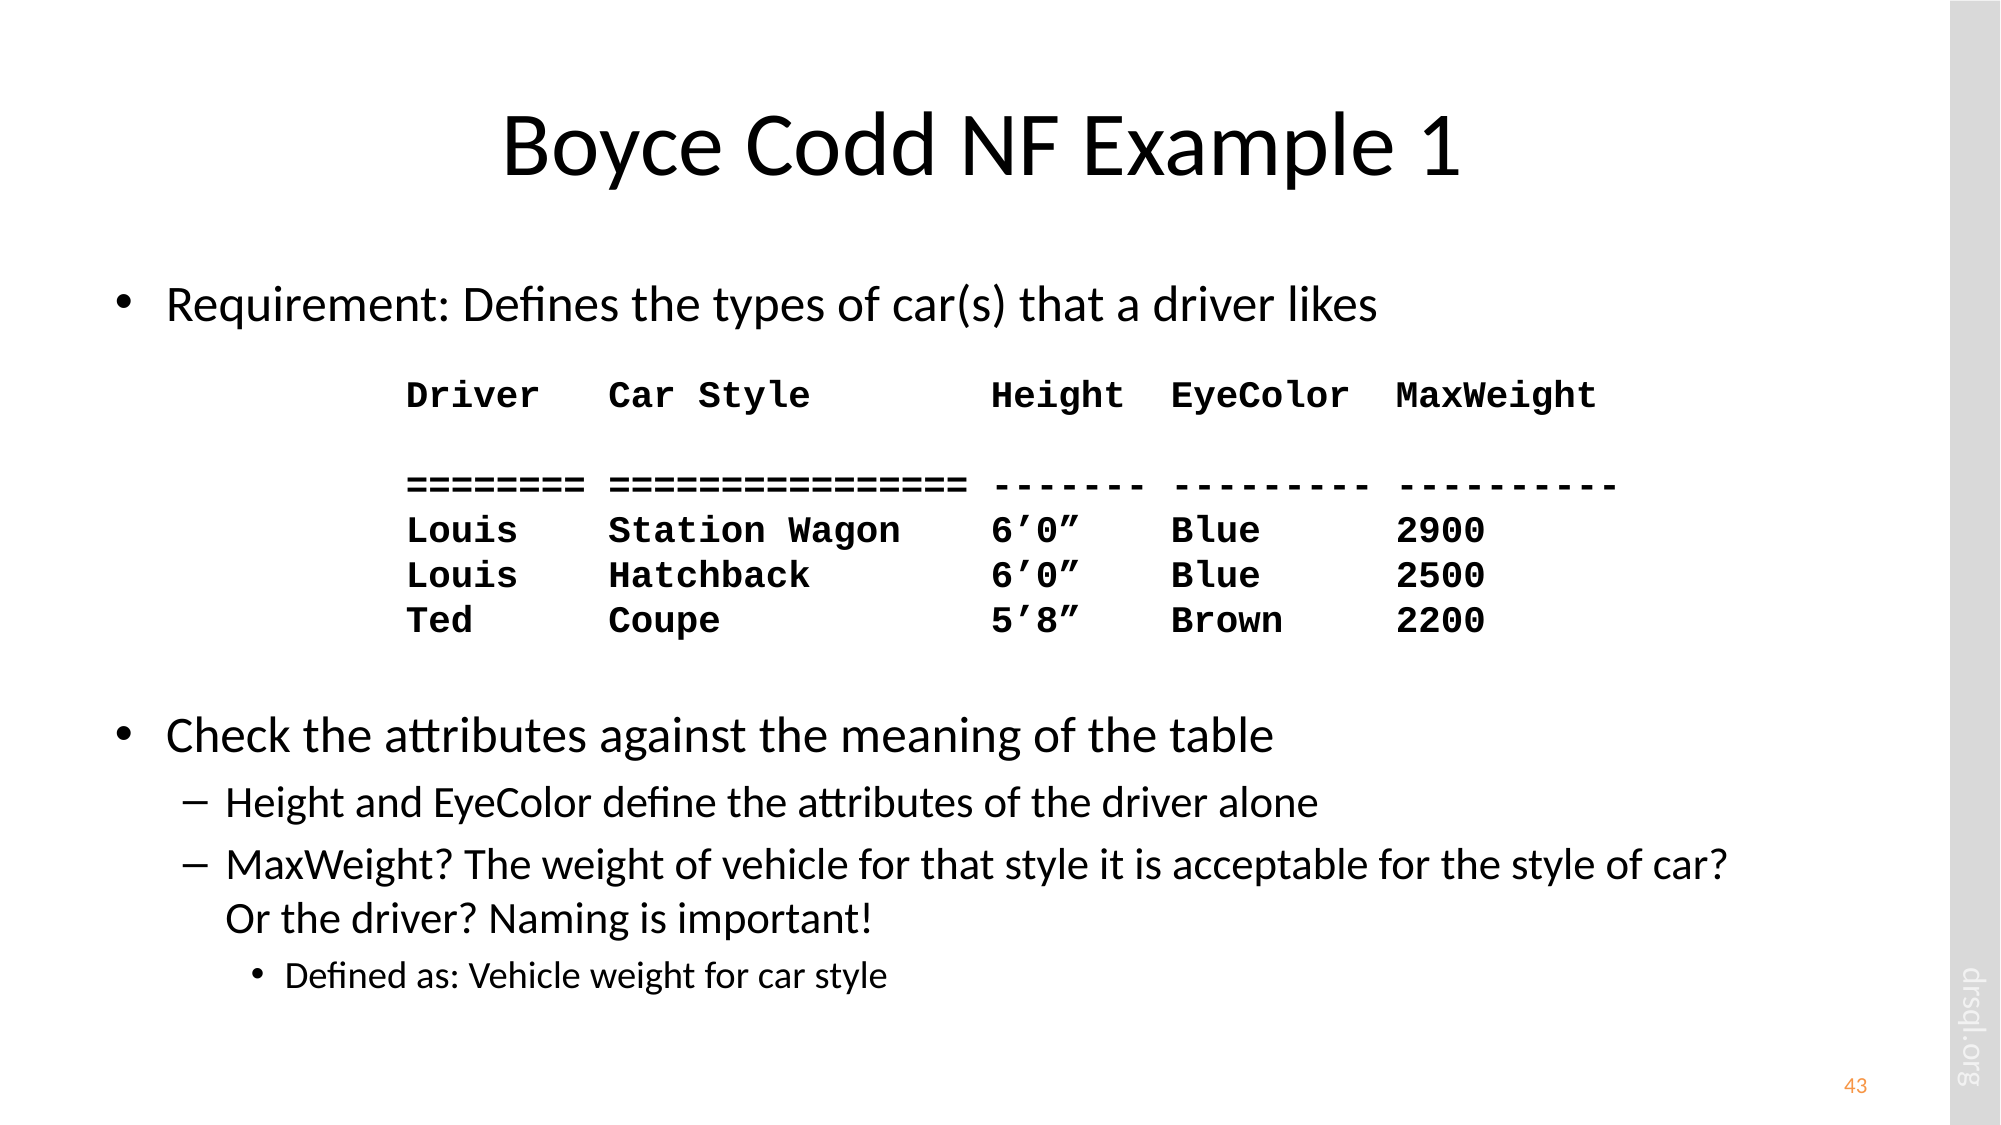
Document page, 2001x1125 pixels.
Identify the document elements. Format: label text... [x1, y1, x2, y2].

text_box Driver Car Style Height EyeColor MaxWeight ======== ================ ------- --------- ---------- Louis Station Wagon 6’0” Blue 2900 Louis Hatchback 6’0” Blue 2500 Ted Coupe 5’8” Brown 2200 [391, 362, 1666, 648]
title Boyce Codd NF Example 1 [99, 45, 1867, 233]
list Requirement: Defines the types of car(s) that a driver likes Check the attributes against the meaning of the table Height and EyeColor define the attributes of the driver alone MaxWeight? The weight of vehicle for that style it is acceptable for the style of car? Or the driver? Naming is important! Defined as: Vehicle weight for car style [99, 262, 1800, 1005]
text_box [337, 274, 1663, 331]
